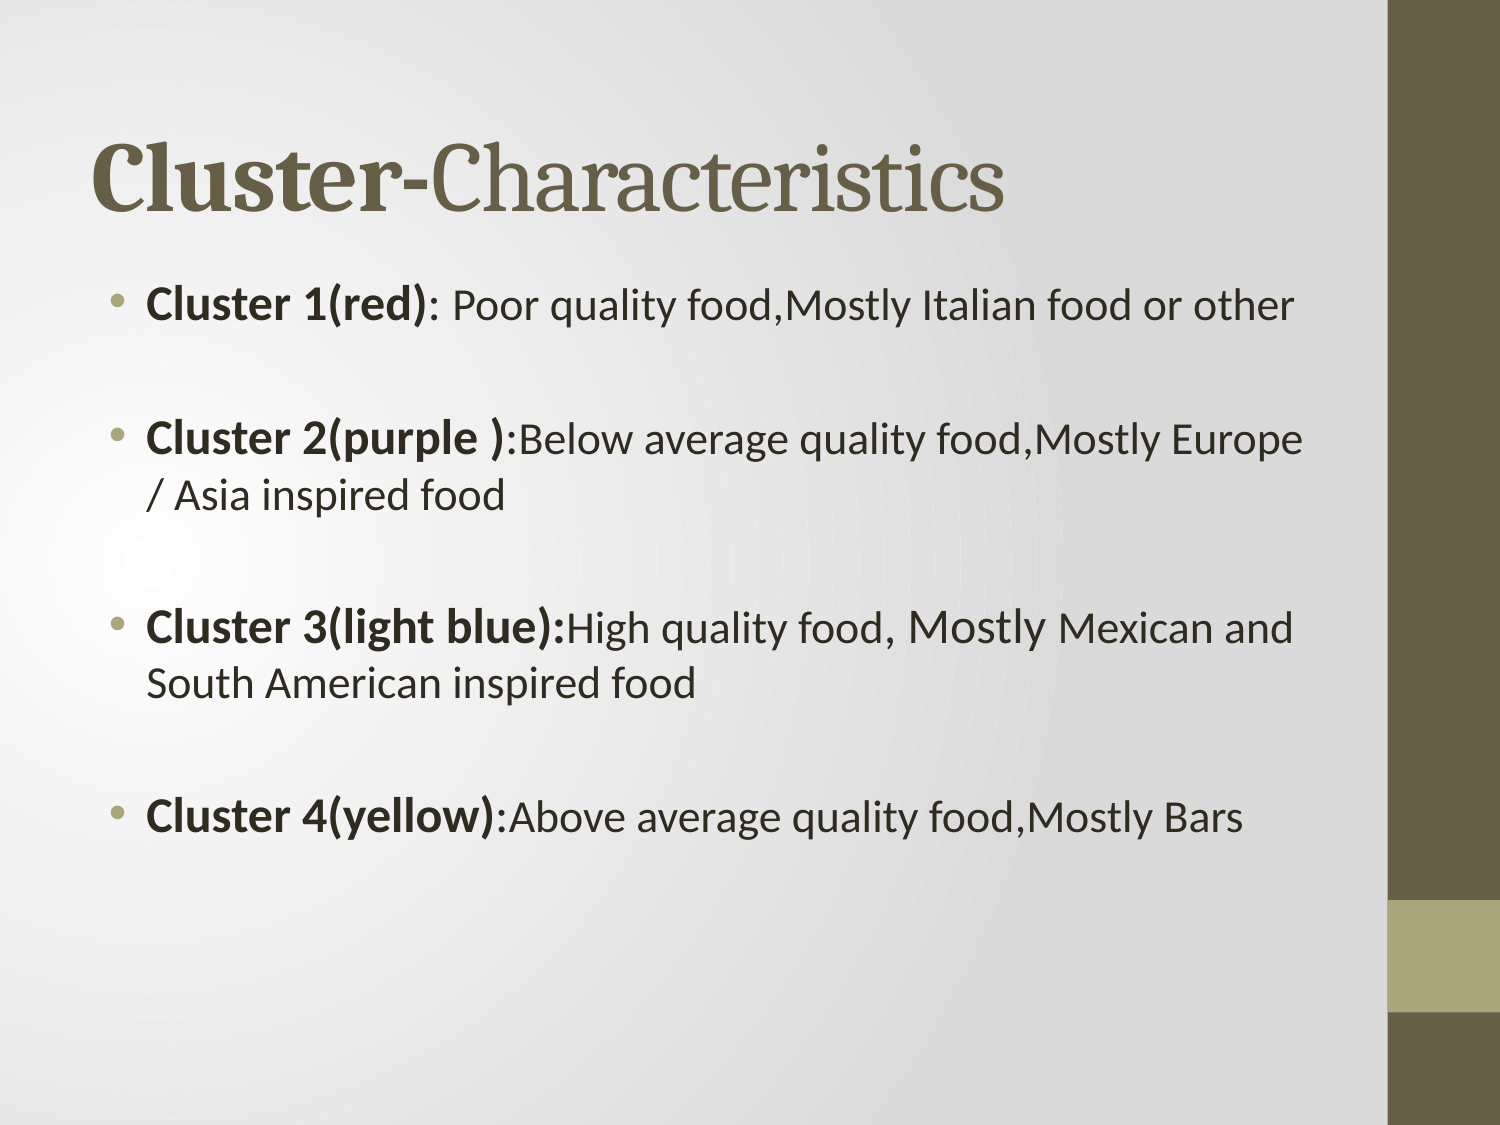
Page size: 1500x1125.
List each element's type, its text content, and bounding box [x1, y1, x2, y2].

list Cluster 1(red): Poor quality food,Mostly Italian food or other Cluster 2(purple ):Below average quality food,Mostly Europe / Asia inspired food Cluster 3(light blue):High quality food, Mostly Mexican and South American inspired food Cluster 4(yellow):Above average quality food,Mostly Bars [75, 262, 1325, 1050]
title Cluster-Characteristics [76, 137, 1327, 325]
